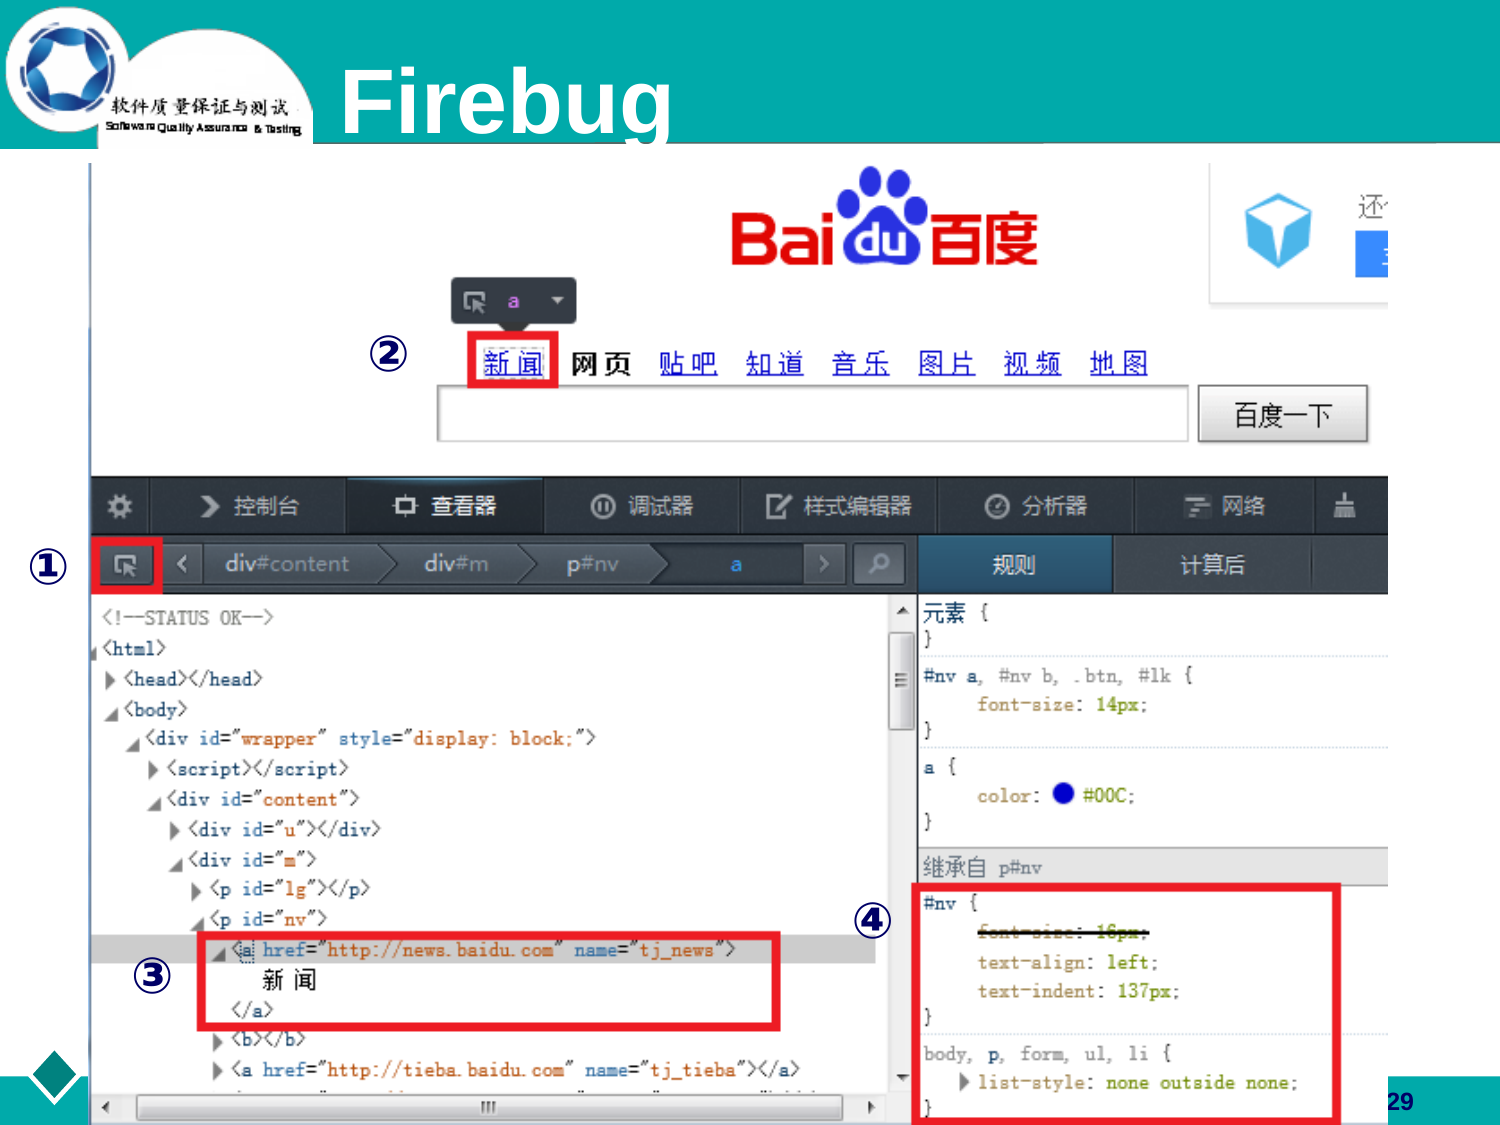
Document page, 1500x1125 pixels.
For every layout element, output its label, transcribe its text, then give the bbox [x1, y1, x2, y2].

title Firebug [324, 30, 1500, 163]
text_box ① [12, 527, 85, 602]
picture [88, 163, 1389, 1125]
picture [0, 0, 313, 149]
slide_number 29 [1389, 1077, 1430, 1125]
